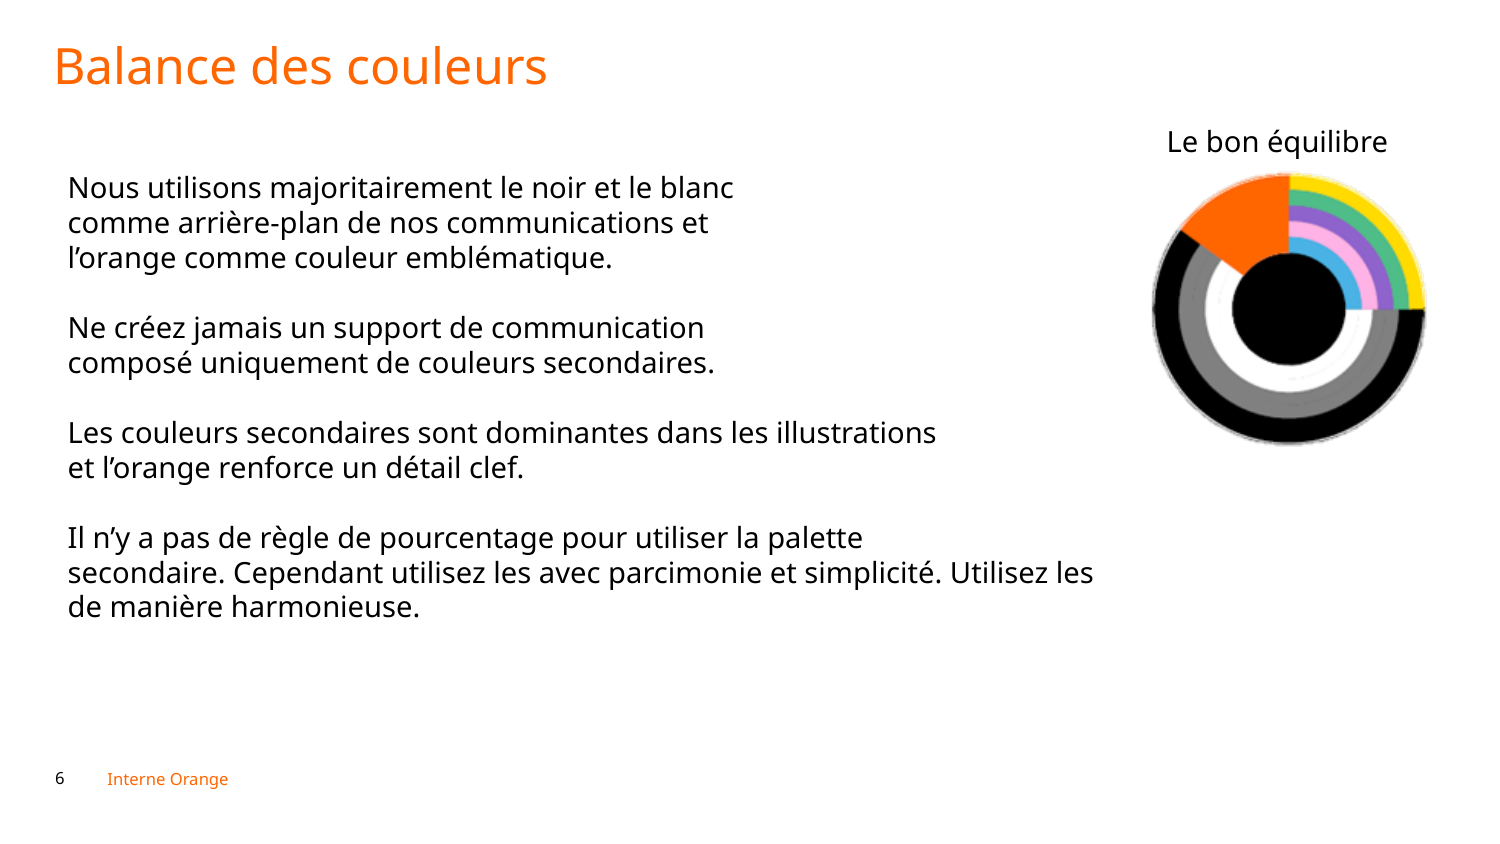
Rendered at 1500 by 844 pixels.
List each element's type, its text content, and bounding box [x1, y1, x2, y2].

text_box Nous utilisons majoritairement le noir et le blanc comme arrière-plan de nos communications et l’orange comme couleur emblématique. Ne créez jamais un support de communication composé uniquement de couleurs secondaires. Les couleurs secondaires sont dominantes dans les illustrations et l’orange renforce un détail clef. Il n’y a pas de règle de pourcentage pour utiliser la palette secondaire. Cependant utilisez les avec parcimonie et simplicité. Utilisez les de manière harmonieuse. [53, 161, 1117, 632]
text_box Le bon équilibre [1116, 116, 1439, 167]
picture [1151, 161, 1439, 456]
list Balance des couleurs [53, 43, 1388, 127]
